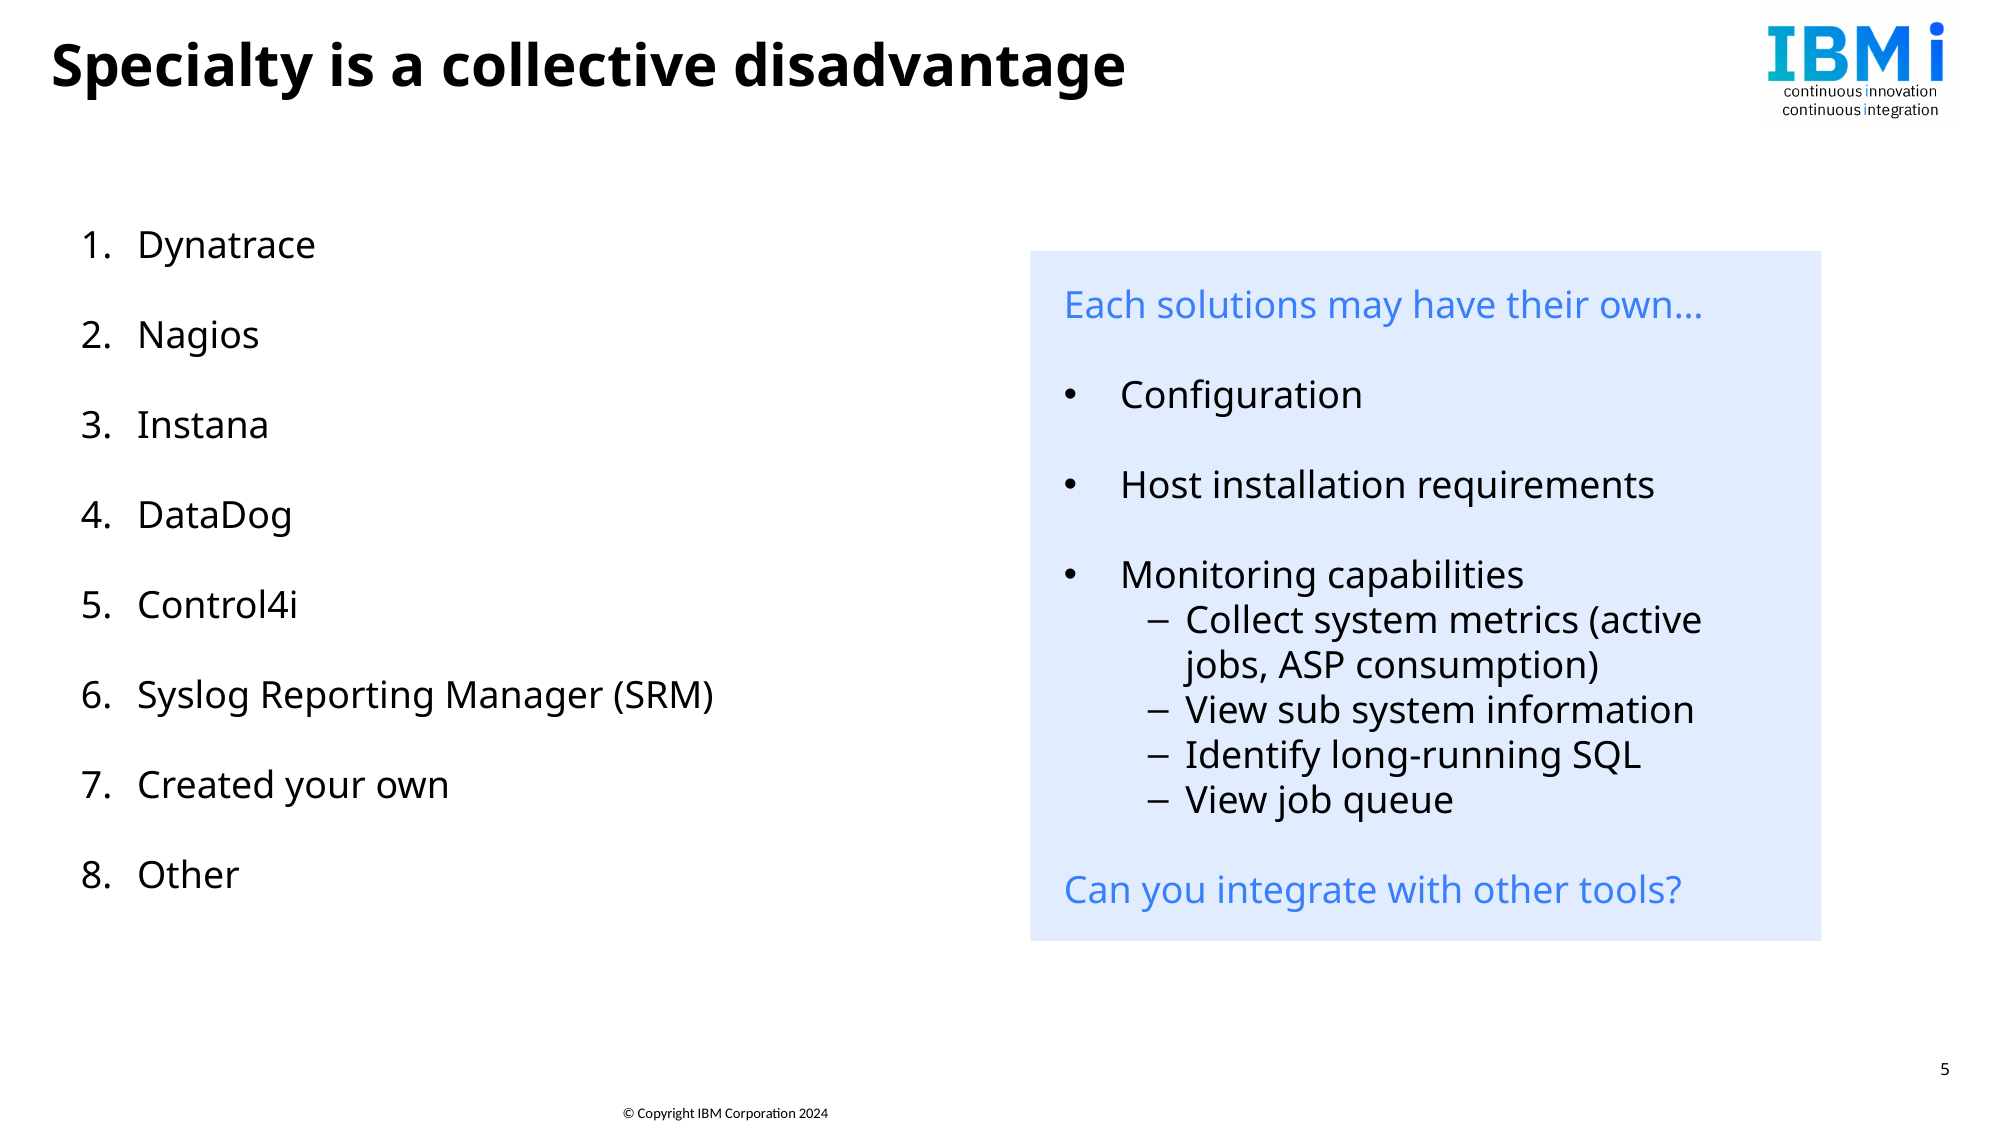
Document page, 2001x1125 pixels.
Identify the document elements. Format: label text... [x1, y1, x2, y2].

text_box Each solutions may have their own… Configuration Host installation requirements Monitoring capabilities Collect system metrics (active jobs, ASP consumption) View sub system information Identify long-running SQL View job queue Can you integrate with other tools? [1048, 273, 1800, 934]
picture [1761, 5, 1961, 124]
slide_number 5 [1500, 1055, 1950, 1086]
text_box Specialty is a collective disadvantage [50, 36, 1721, 101]
text_box [1030, 250, 1822, 941]
text_box Dynatrace Nagios Instana DataDog Control4i Syslog Reporting Manager (SRM) Created your own Other [65, 123, 965, 1071]
